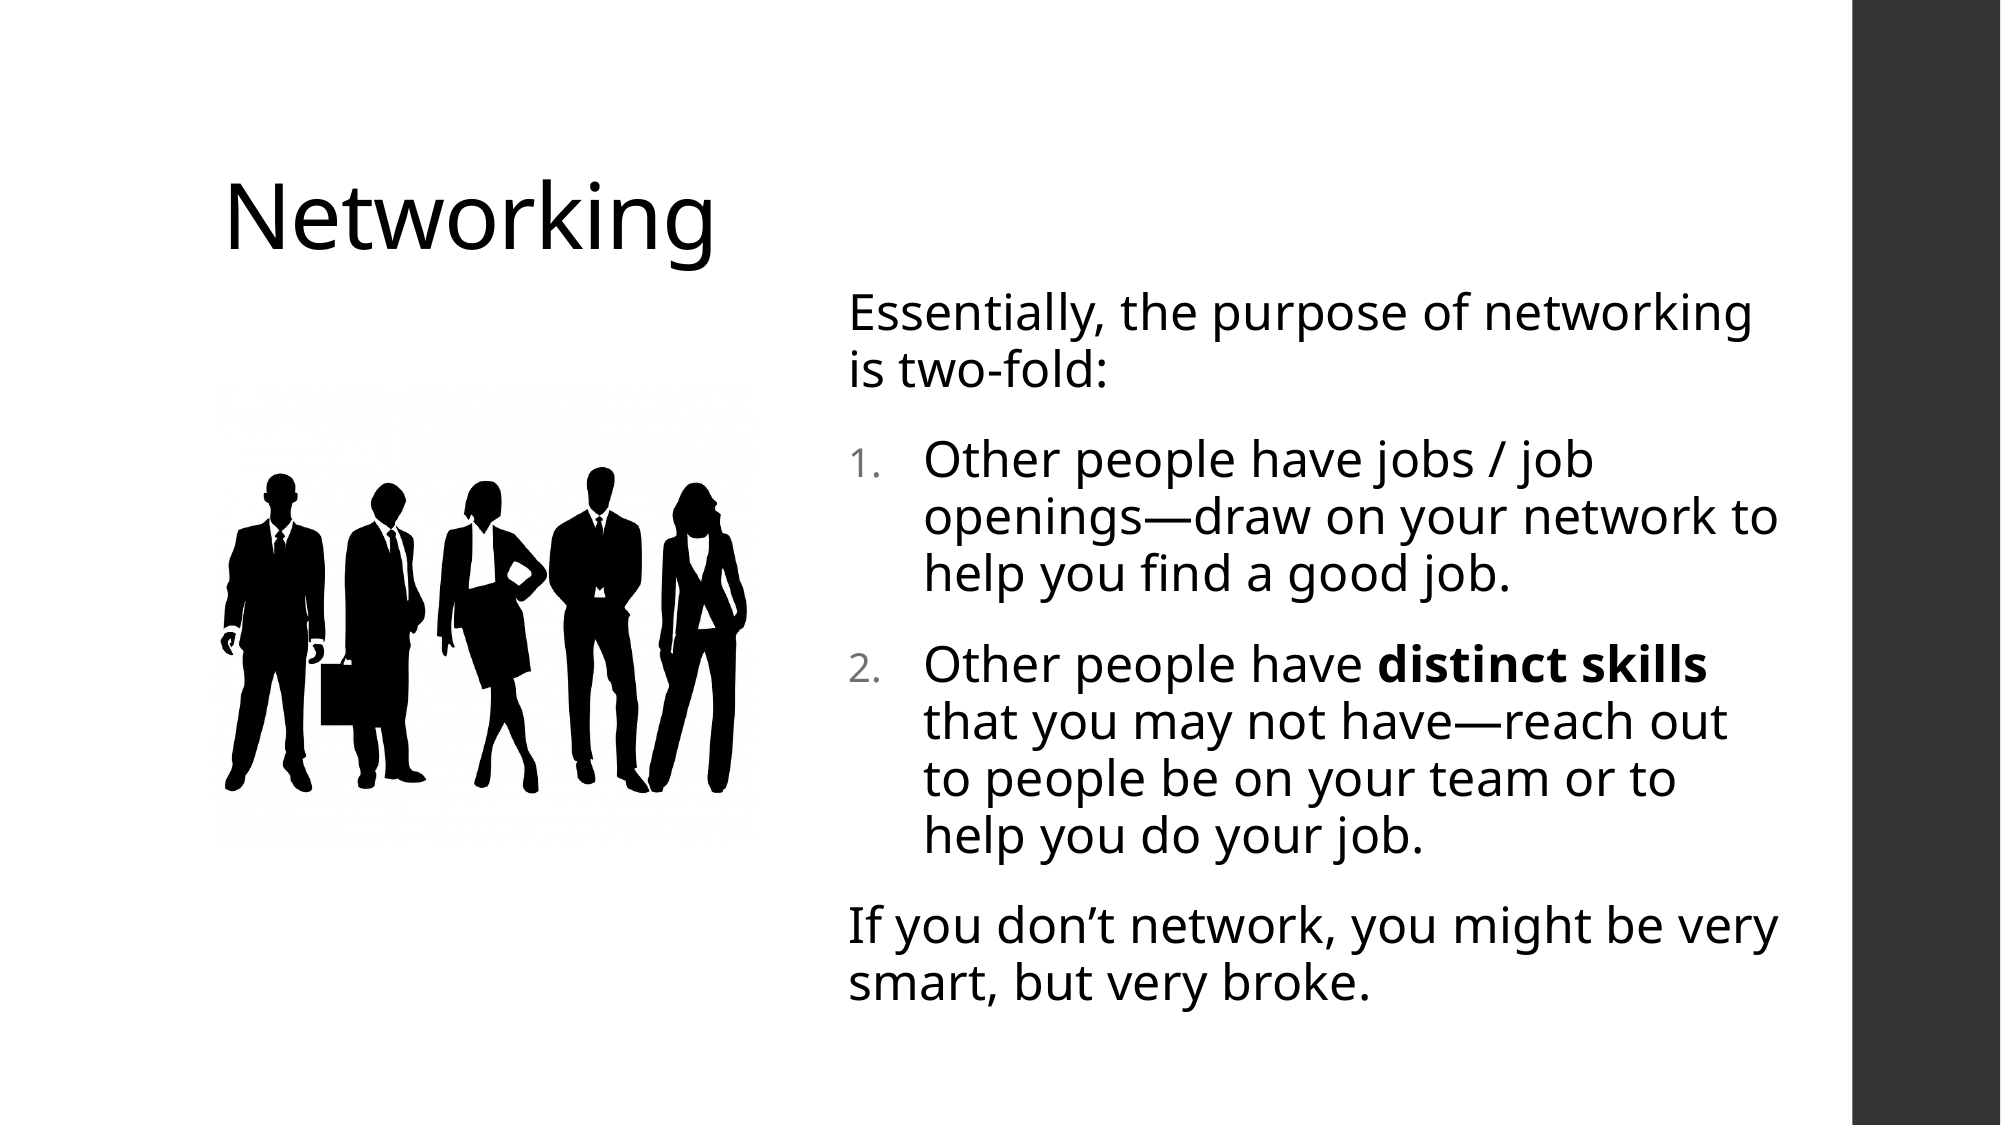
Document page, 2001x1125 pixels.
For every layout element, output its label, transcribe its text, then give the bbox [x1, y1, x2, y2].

picture [213, 382, 757, 849]
list Essentially, the purpose of networking is two-fold: Other people have jobs / job openings—draw on your network to help you find a good job. Other people have distinct skills that you may not have—reach out to people be on your team or to help you do your job. If you don’t network, you might be very smart, but very broke. [833, 277, 1797, 1065]
title Networking [206, 60, 1797, 278]
